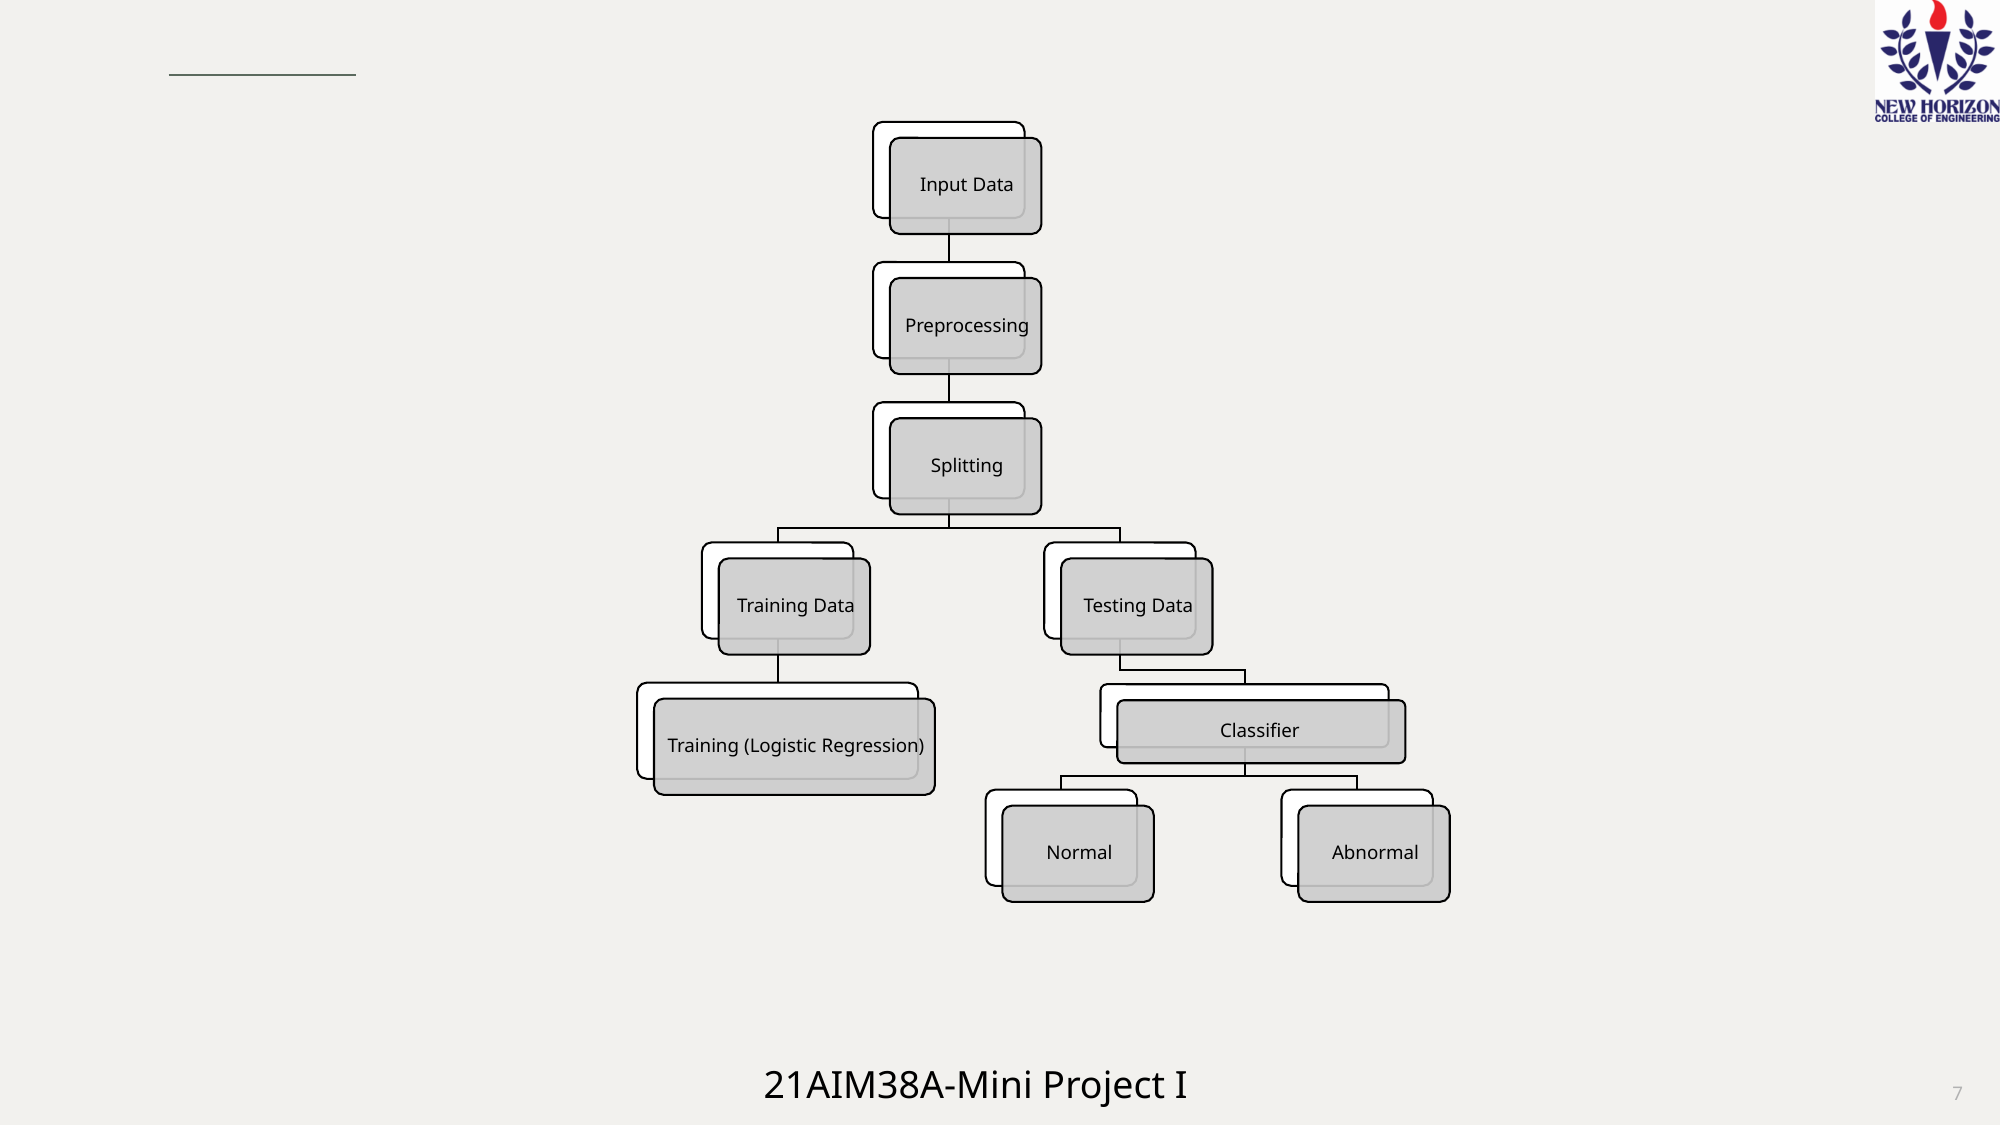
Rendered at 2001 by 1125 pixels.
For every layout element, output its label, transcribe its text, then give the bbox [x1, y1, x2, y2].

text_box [241, 121, 1702, 902]
text_box 21AIM38A-Mini Project I [748, 1053, 1203, 1114]
picture [1874, 0, 2000, 122]
slide_number 7 [1528, 1064, 1979, 1124]
